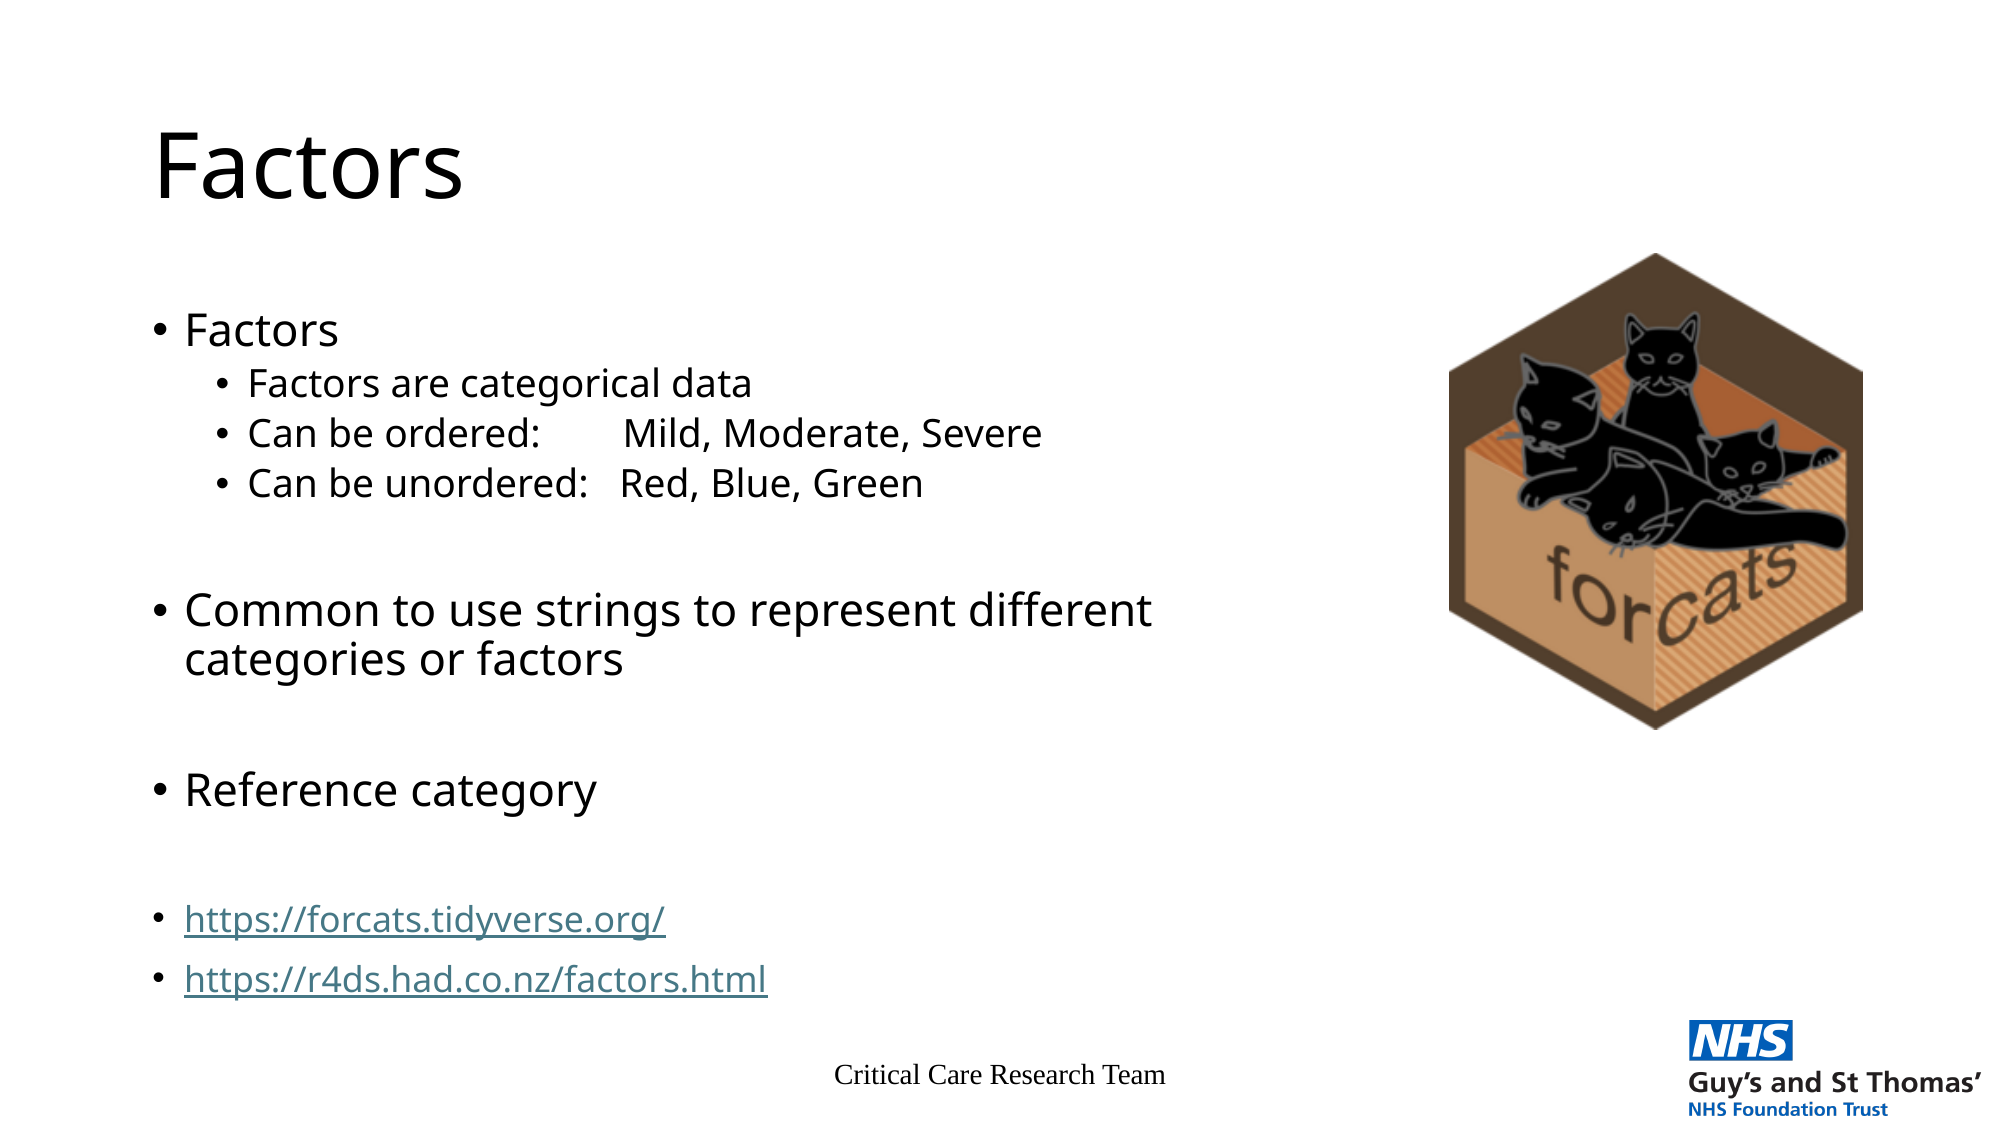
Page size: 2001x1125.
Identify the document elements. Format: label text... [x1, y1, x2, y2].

footer Critical Care Research Team [662, 1042, 1338, 1103]
picture [1688, 1019, 1982, 1116]
title Factors [137, 59, 1863, 278]
list Factors Factors are categorical data Can be ordered: Mild, Moderate, Severe Can be unordered: Red, Blue, Green Common to use strings to represent different categories or factors Reference category https://forcats.tidyverse.org/ https://r4ds.had.co.nz/factors.html [137, 299, 1271, 1014]
picture [1449, 252, 1863, 730]
